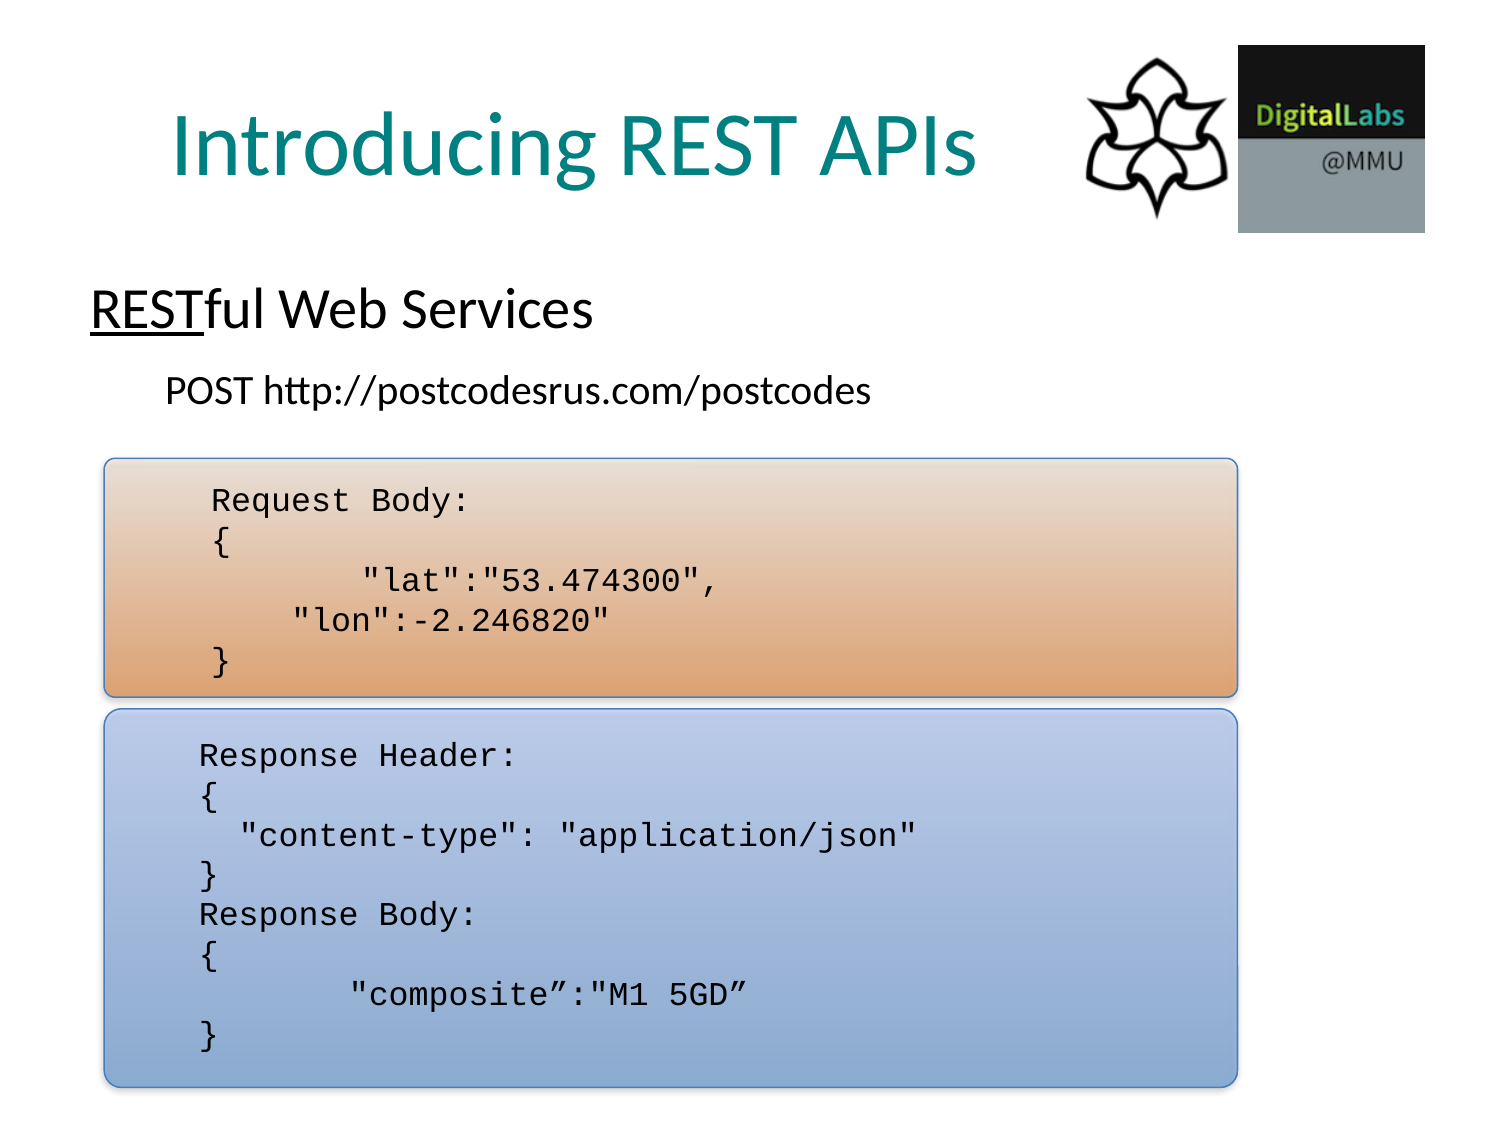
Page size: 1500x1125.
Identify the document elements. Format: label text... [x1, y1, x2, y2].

text_box [103, 457, 1239, 698]
text_box [103, 708, 1239, 1089]
text_box RESTful Web Services [74, 262, 1425, 384]
title Introducing REST APIs [75, 45, 1075, 233]
list POST http://postcodesrus.com/postcodes [75, 384, 1425, 478]
text_box Response Header: { "content-type": "application/json" } Response Body: { "composite”:"M1 5GD” } [183, 725, 1202, 1060]
text_box Request Body: { "lat":"53.474300", "lon":-2.246820" } [196, 471, 1214, 686]
picture [1075, 45, 1425, 233]
